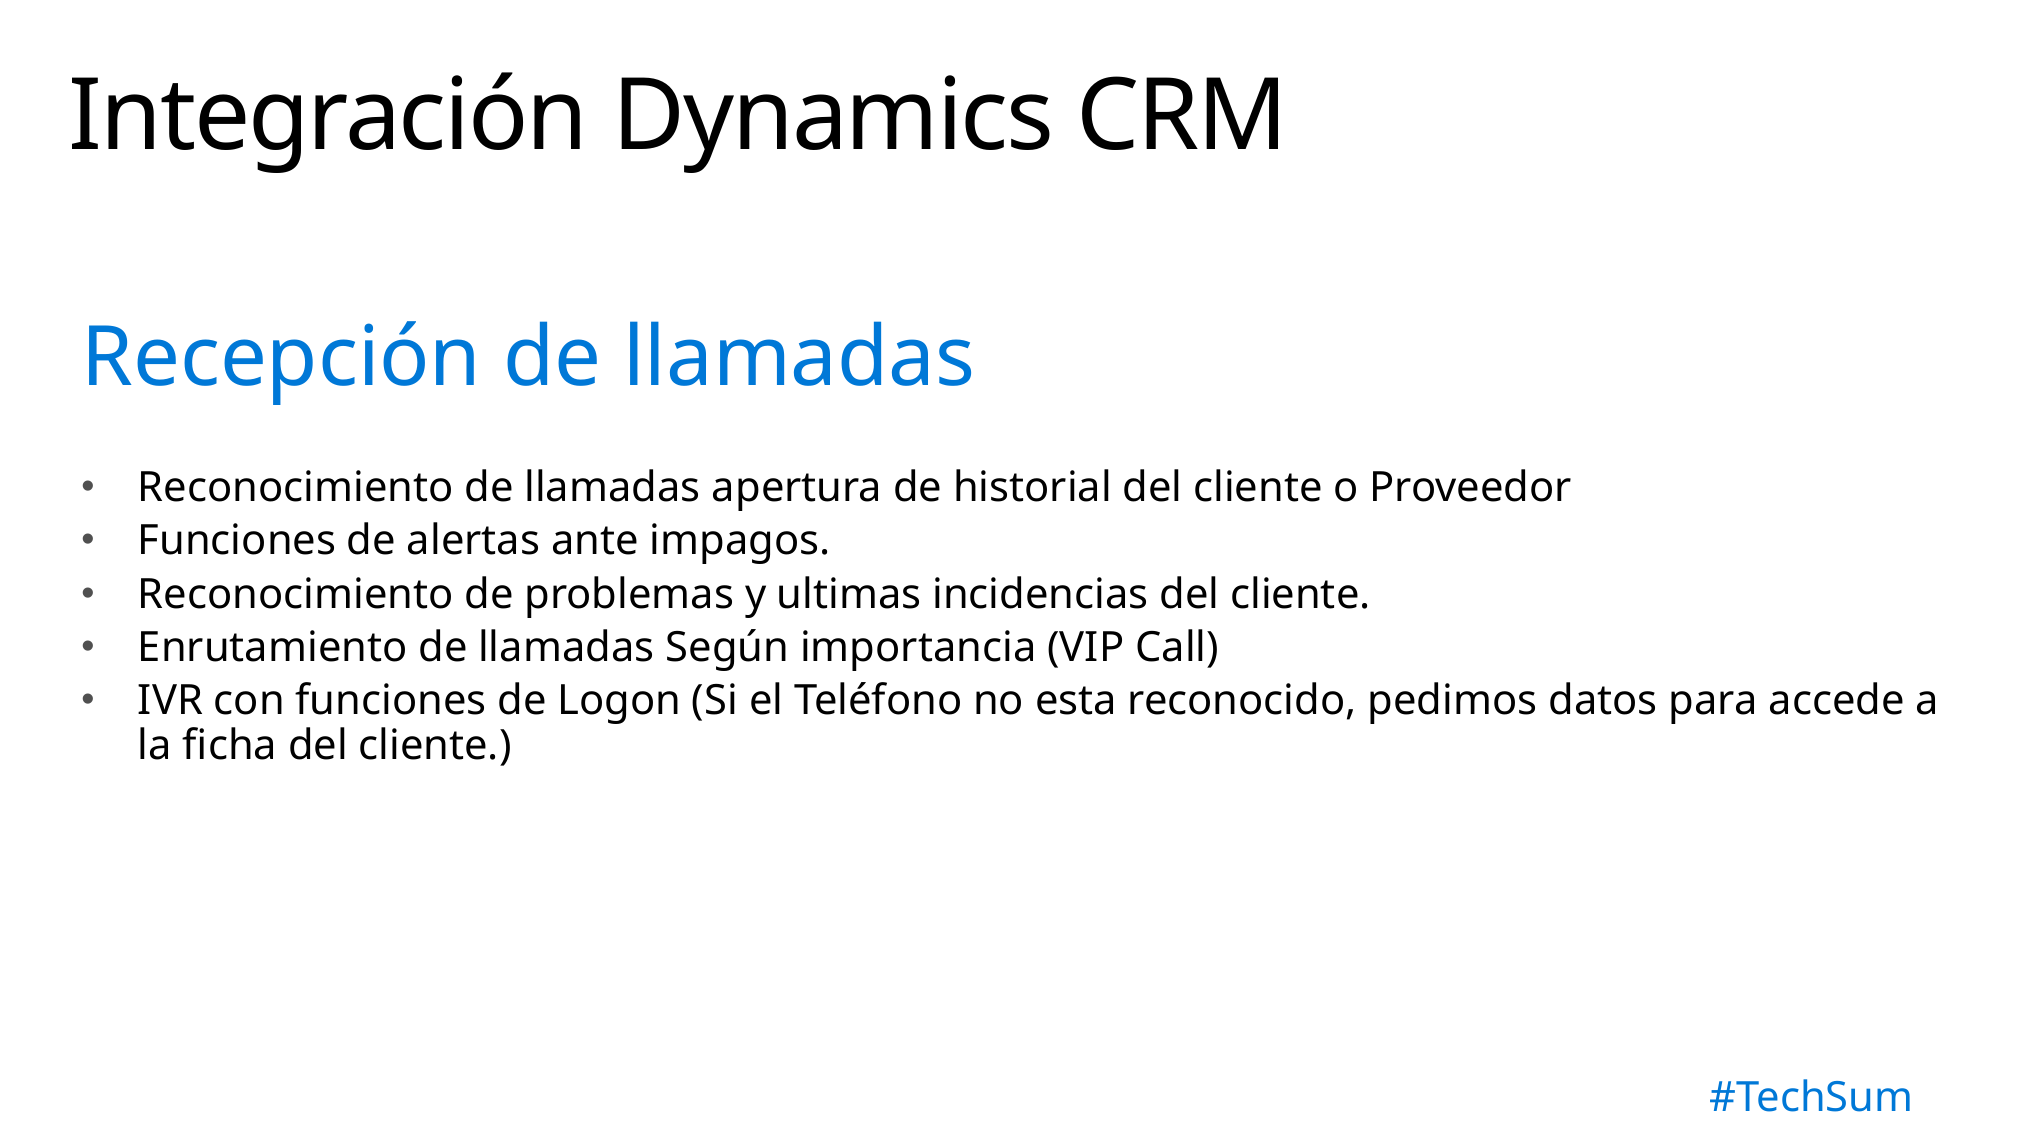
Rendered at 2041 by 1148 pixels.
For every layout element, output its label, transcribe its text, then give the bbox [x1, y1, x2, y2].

list Recepción de llamadas Reconocimiento de llamadas apertura de historial del cliente o Proveedor Funciones de alertas ante impagos. Reconocimiento de problemas y ultimas incidencias del cliente. Enrutamiento de llamadas Según importancia (VIP Call) IVR con funciones de Logon (Si el Teléfono no esta reconocido, pedimos datos para accede a la ficha del cliente.) [57, 298, 2008, 799]
title Integración Dynamics CRM [45, 48, 1996, 199]
